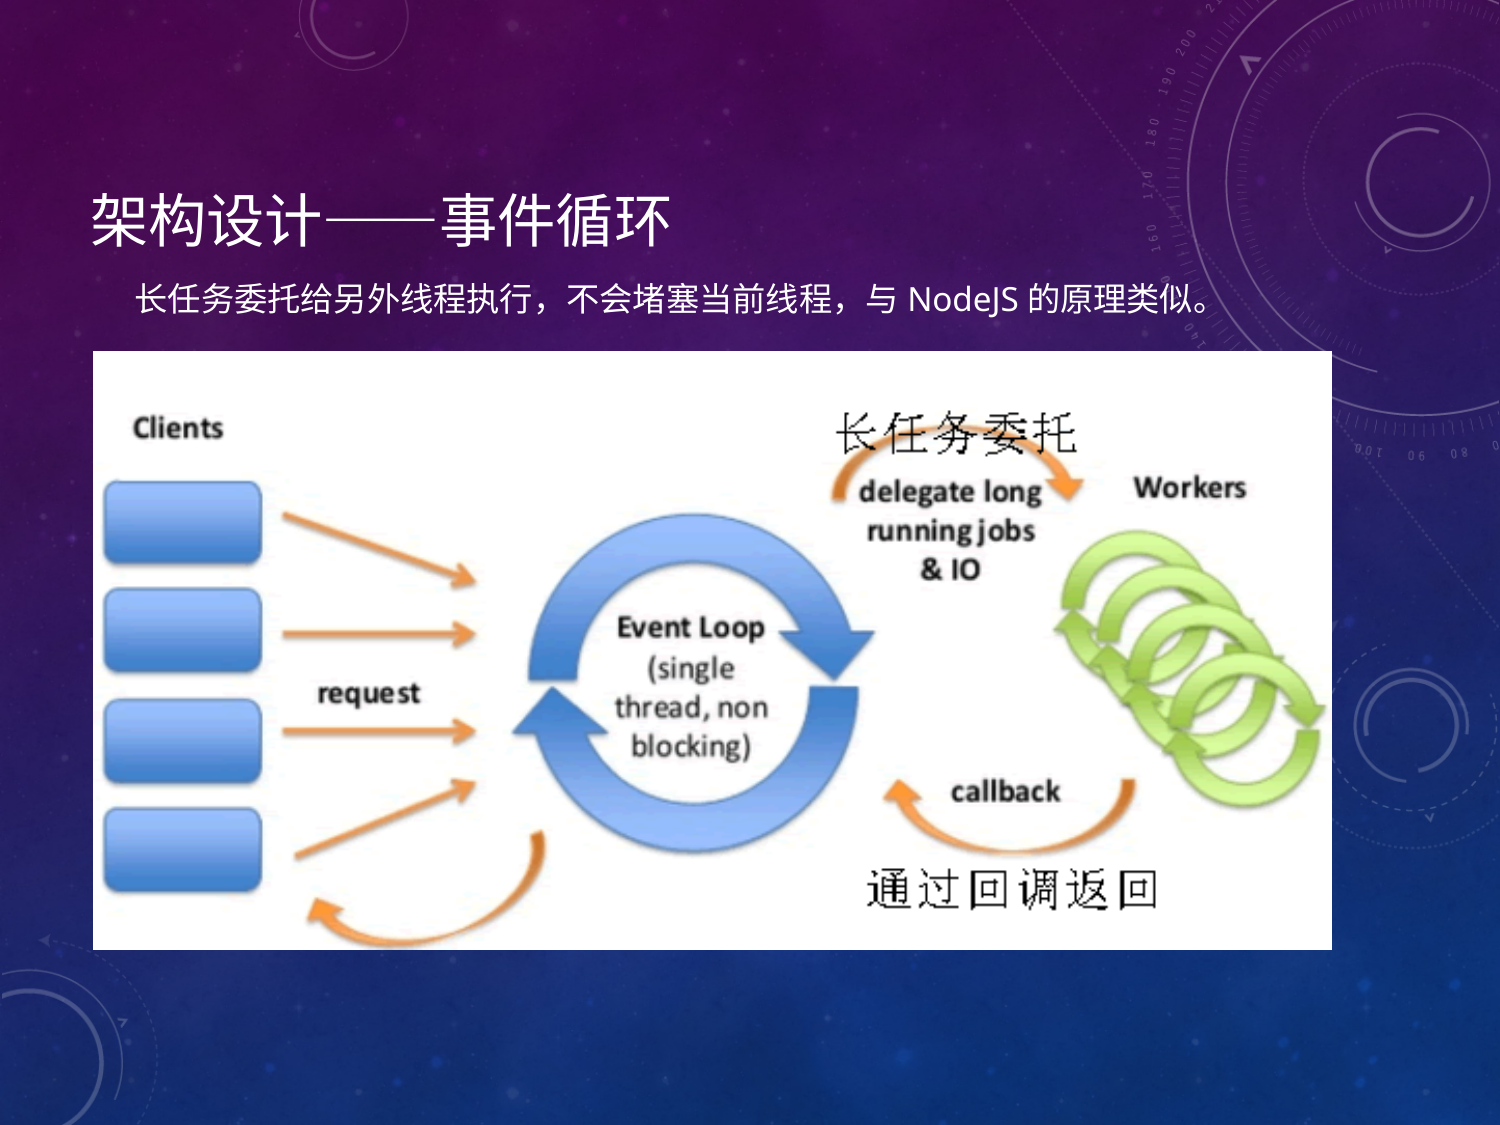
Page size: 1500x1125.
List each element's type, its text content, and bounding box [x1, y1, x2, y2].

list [92, 350, 1333, 951]
picture [0, 0, 1500, 1125]
title 架构设计——事件循环 [75, 99, 1350, 339]
text_box 长任务委托给另外线程执行，不会堵塞当前线程，与NodeJS的原理类似。 [119, 270, 1377, 326]
